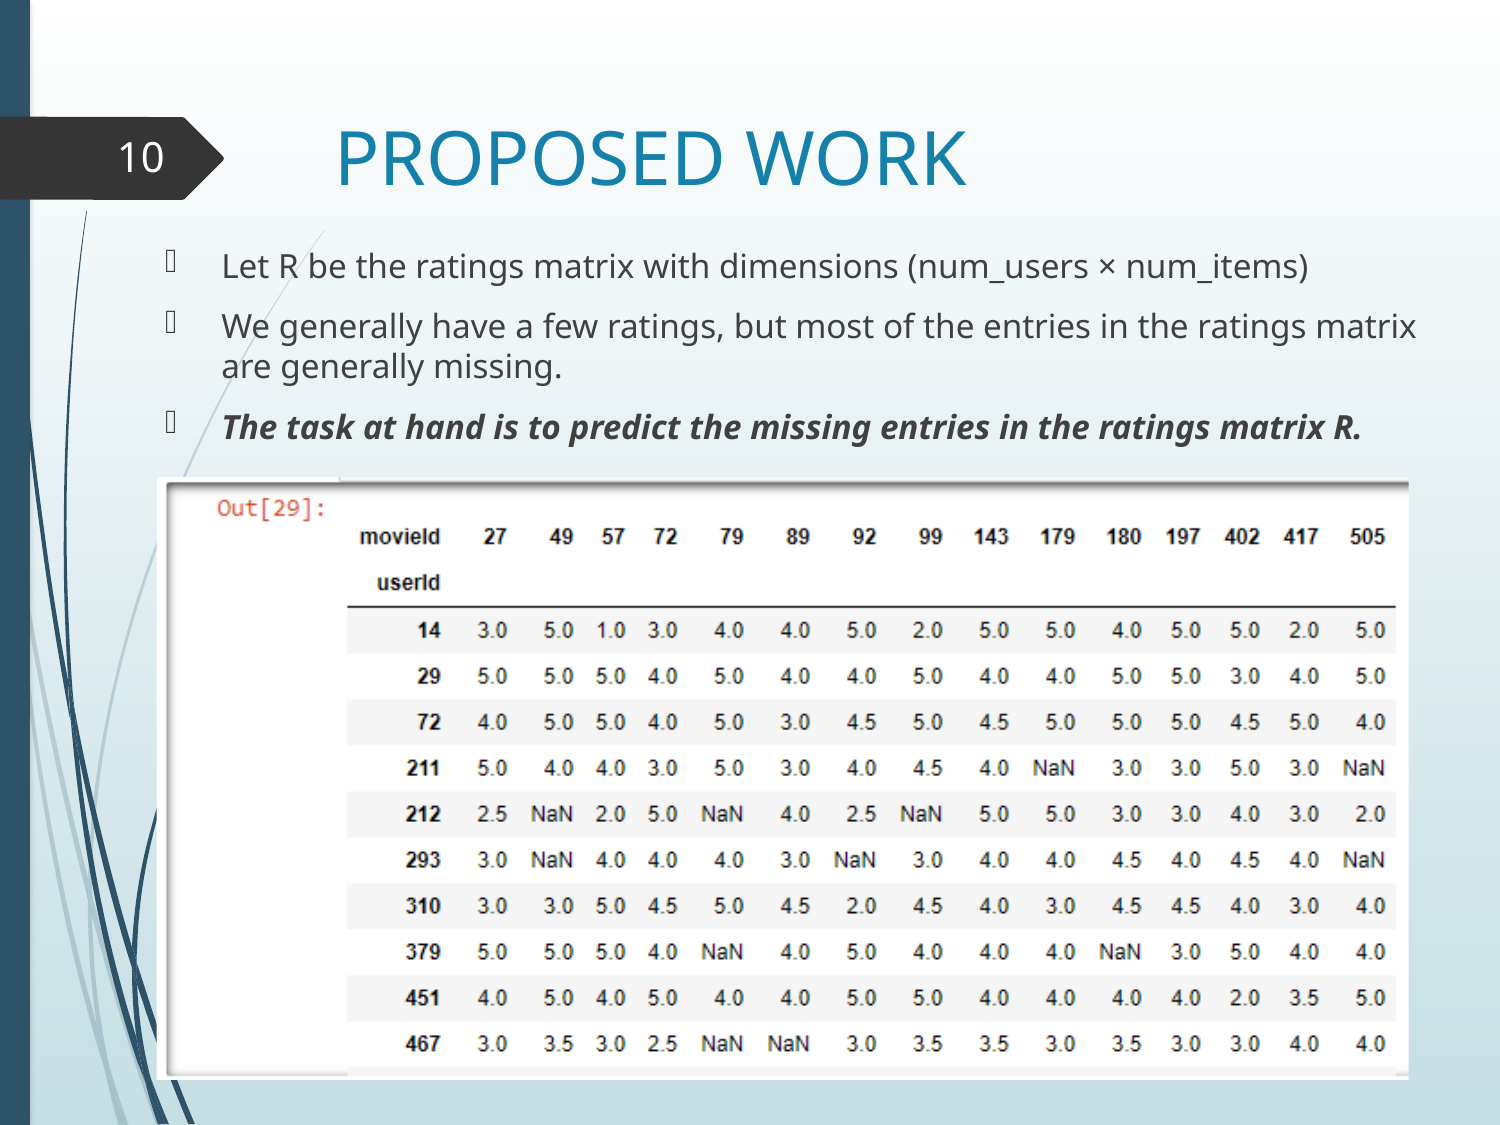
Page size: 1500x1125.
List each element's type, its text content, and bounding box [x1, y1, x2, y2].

slide_number 10 [83, 129, 180, 190]
list Let R be the ratings matrix with dimensions (num_users × num_items) We generally have a few ratings, but most of the entries in the ratings matrix are generally missing. The task at hand is to predict the missing entries in the ratings matrix R. [150, 237, 1463, 858]
title PROPOSED WORK [319, 102, 1400, 237]
picture [156, 477, 1409, 1122]
